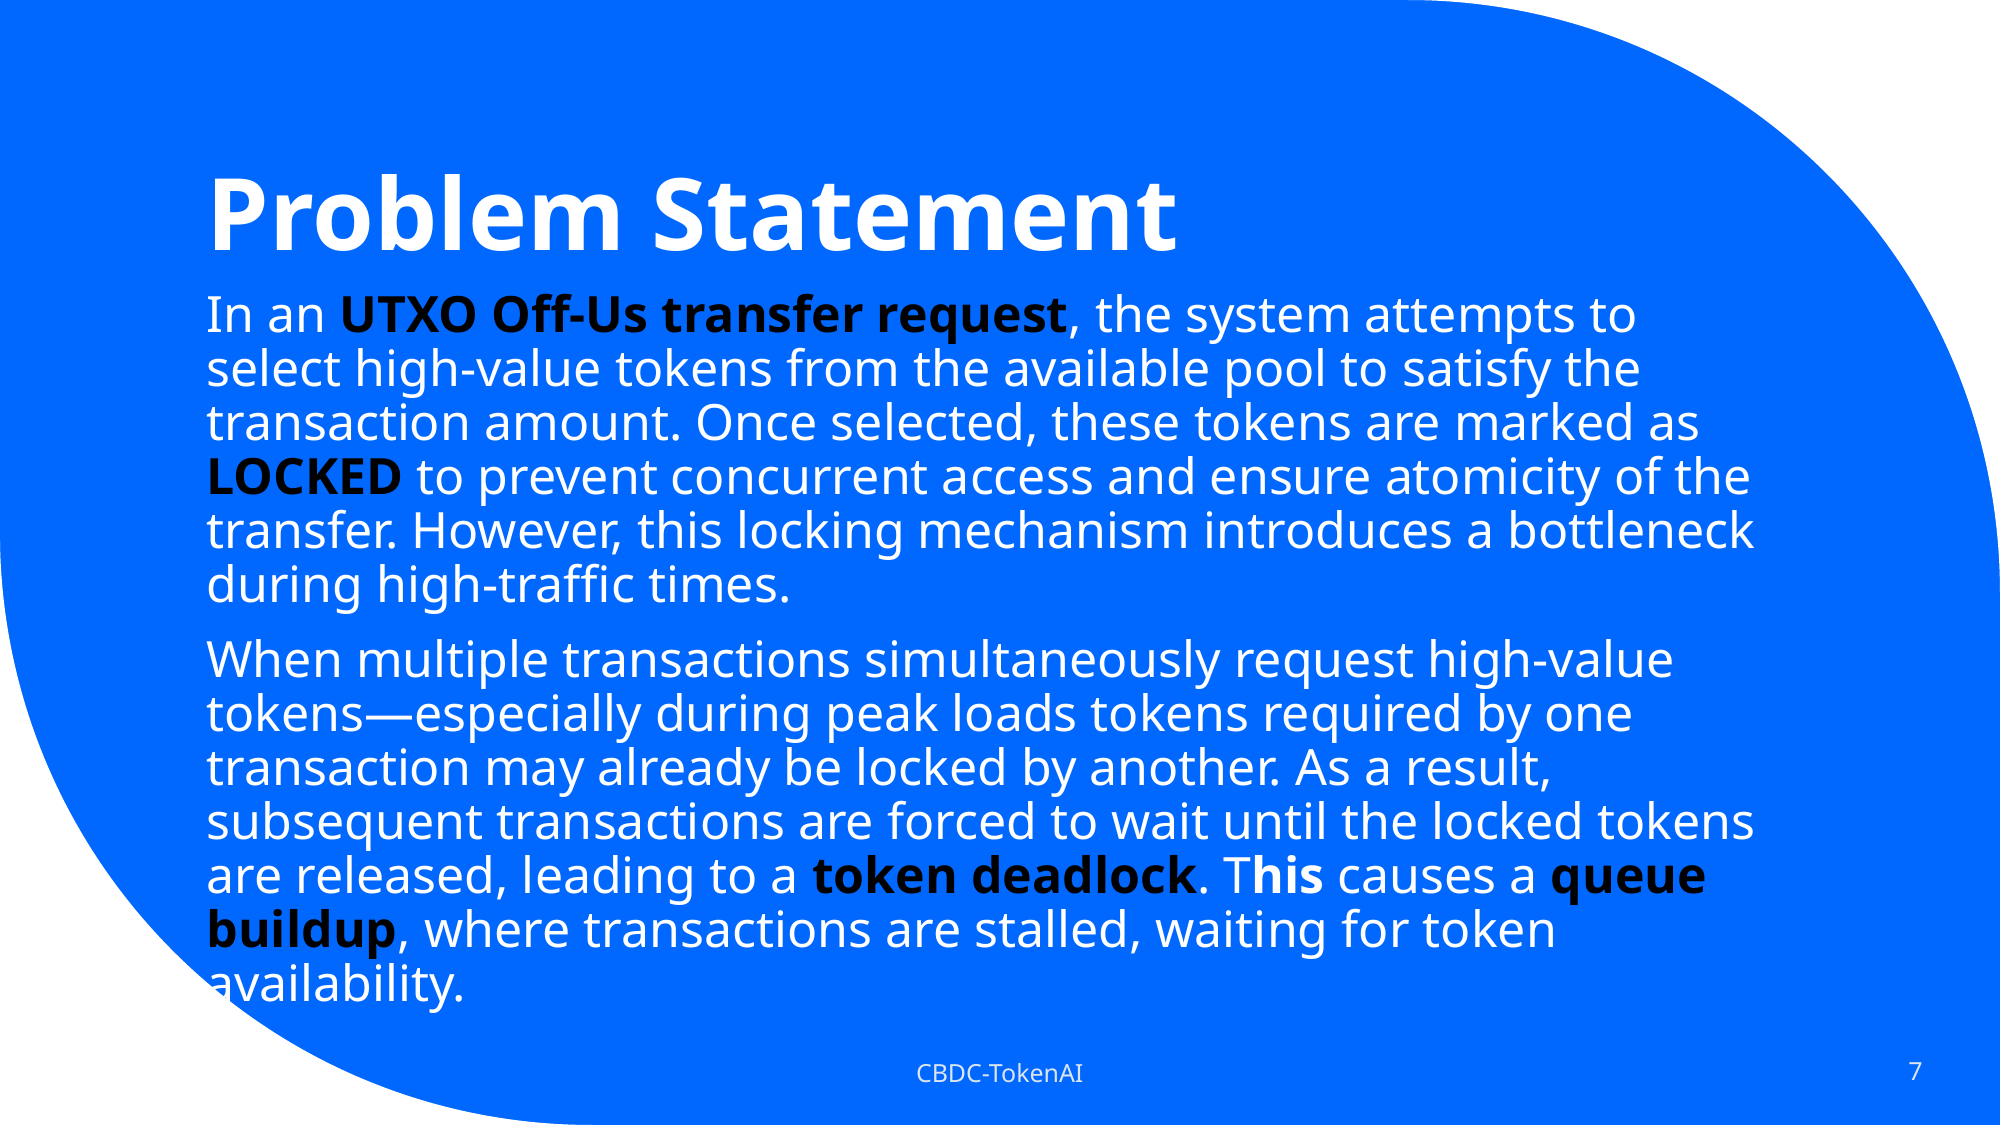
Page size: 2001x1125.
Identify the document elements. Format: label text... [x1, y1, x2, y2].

slide_number 7 [1665, 1042, 1938, 1103]
title Problem Statement [191, 62, 1796, 280]
footer CBDC-TokenAI [662, 1042, 1338, 1103]
list In an UTXO Off-Us transfer request, the system attempts to select high-value tokens from the available pool to satisfy the transaction amount. Once selected, these tokens are marked as LOCKED to prevent concurrent access and ensure atomicity of the transfer. However, this locking mechanism introduces a bottleneck during high-traffic times. When multiple transactions simultaneously request high-value tokens—especially during peak loads tokens required by one transaction may already be locked by another. As a result, subsequent transactions are forced to wait until the locked tokens are released, leading to a token deadlock. This causes a queue buildup, where transactions are stalled, waiting for token availability. [191, 282, 1801, 944]
